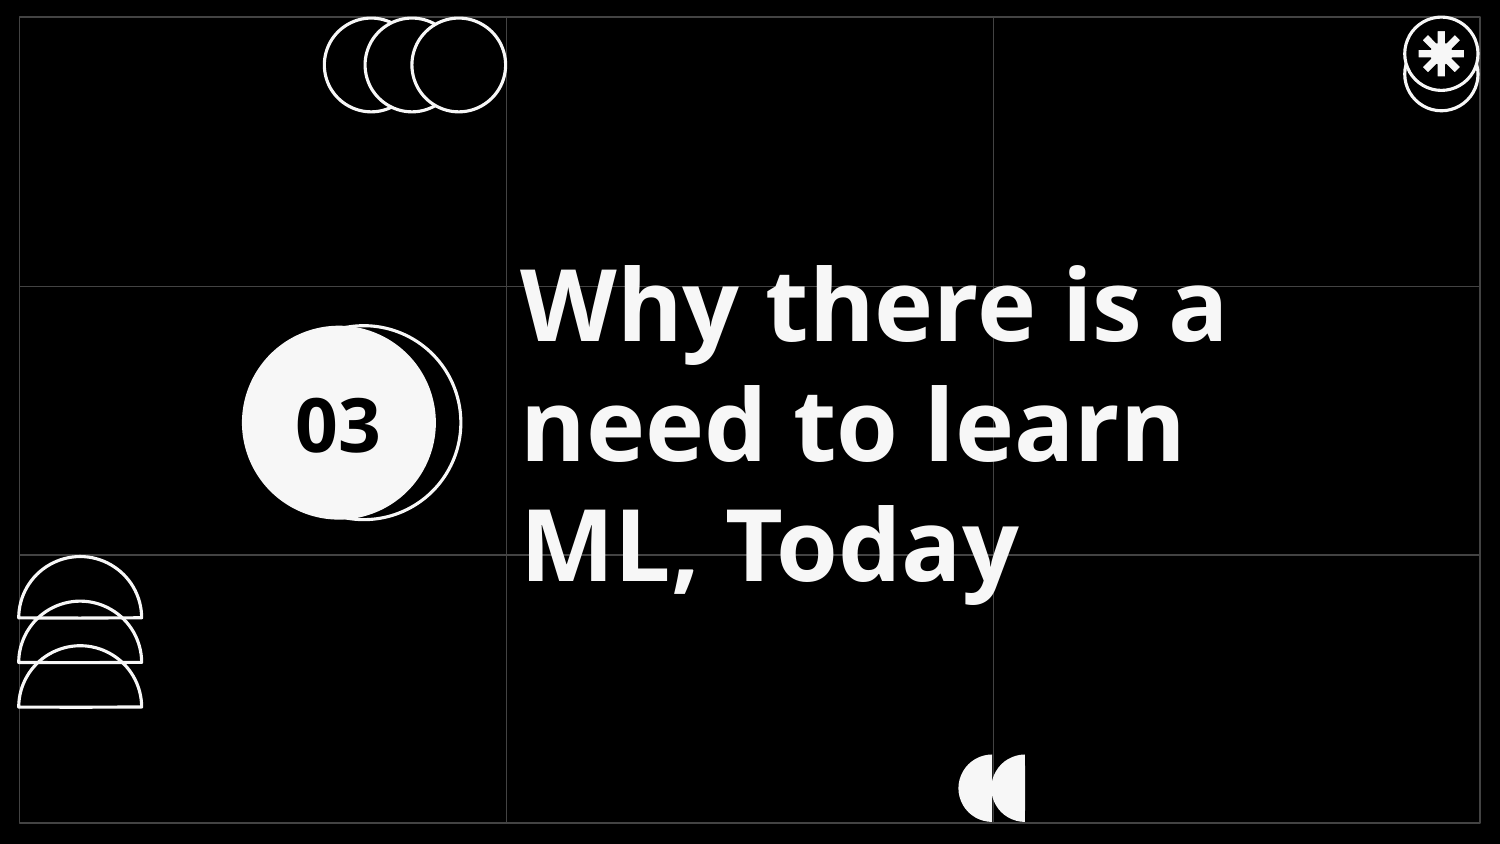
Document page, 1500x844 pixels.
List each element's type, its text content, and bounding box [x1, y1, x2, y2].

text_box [324, 17, 506, 113]
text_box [241, 325, 462, 520]
title Why there is a need to learn ML, Today [505, 294, 1400, 550]
